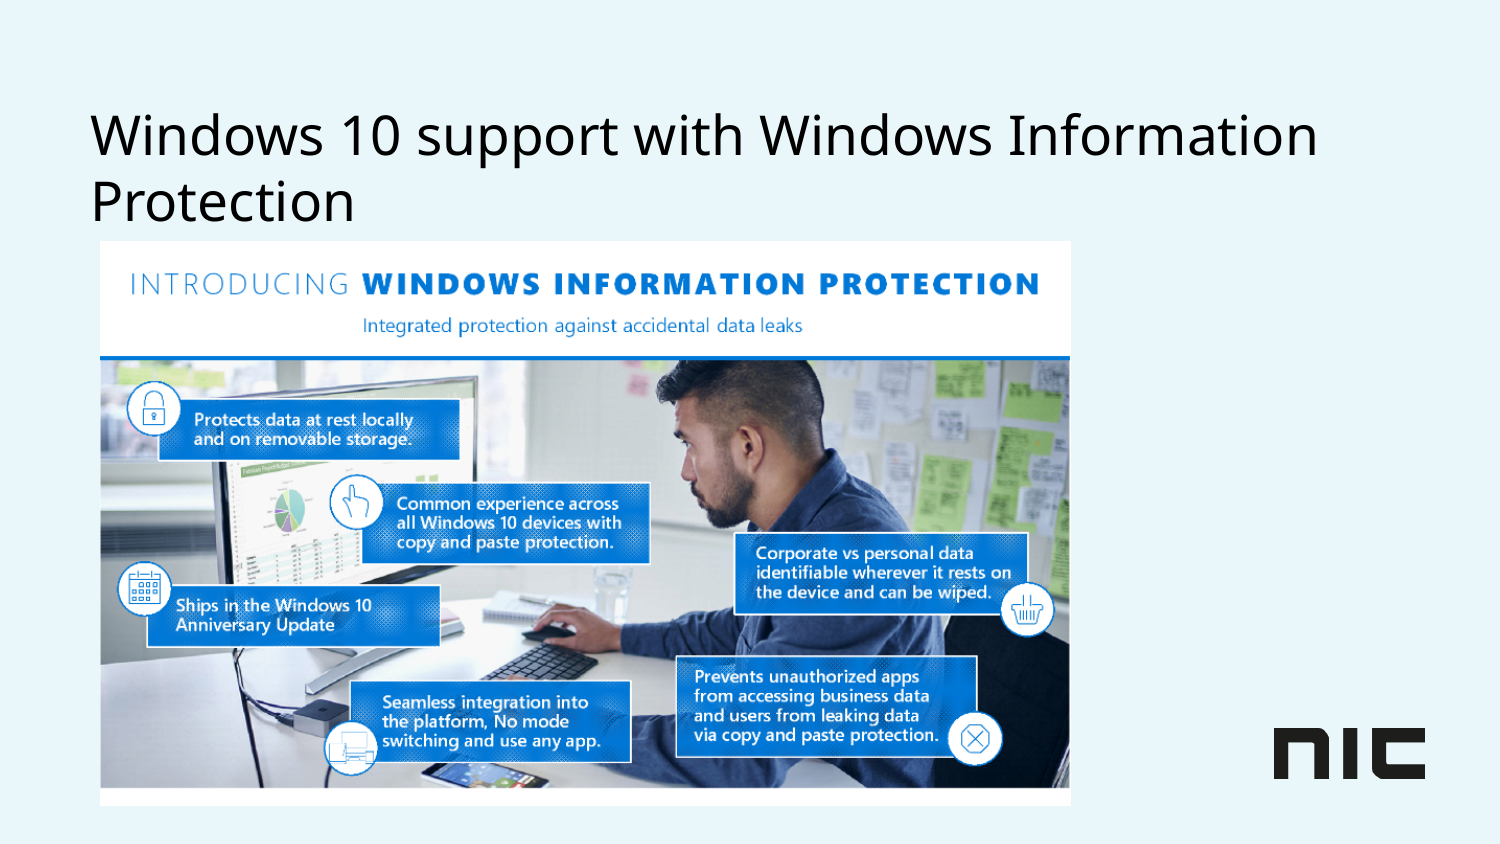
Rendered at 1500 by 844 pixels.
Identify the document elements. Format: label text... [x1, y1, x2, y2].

title Windows 10 support with Windows Information Protection [75, 91, 1425, 242]
picture [0, 0, 1500, 844]
